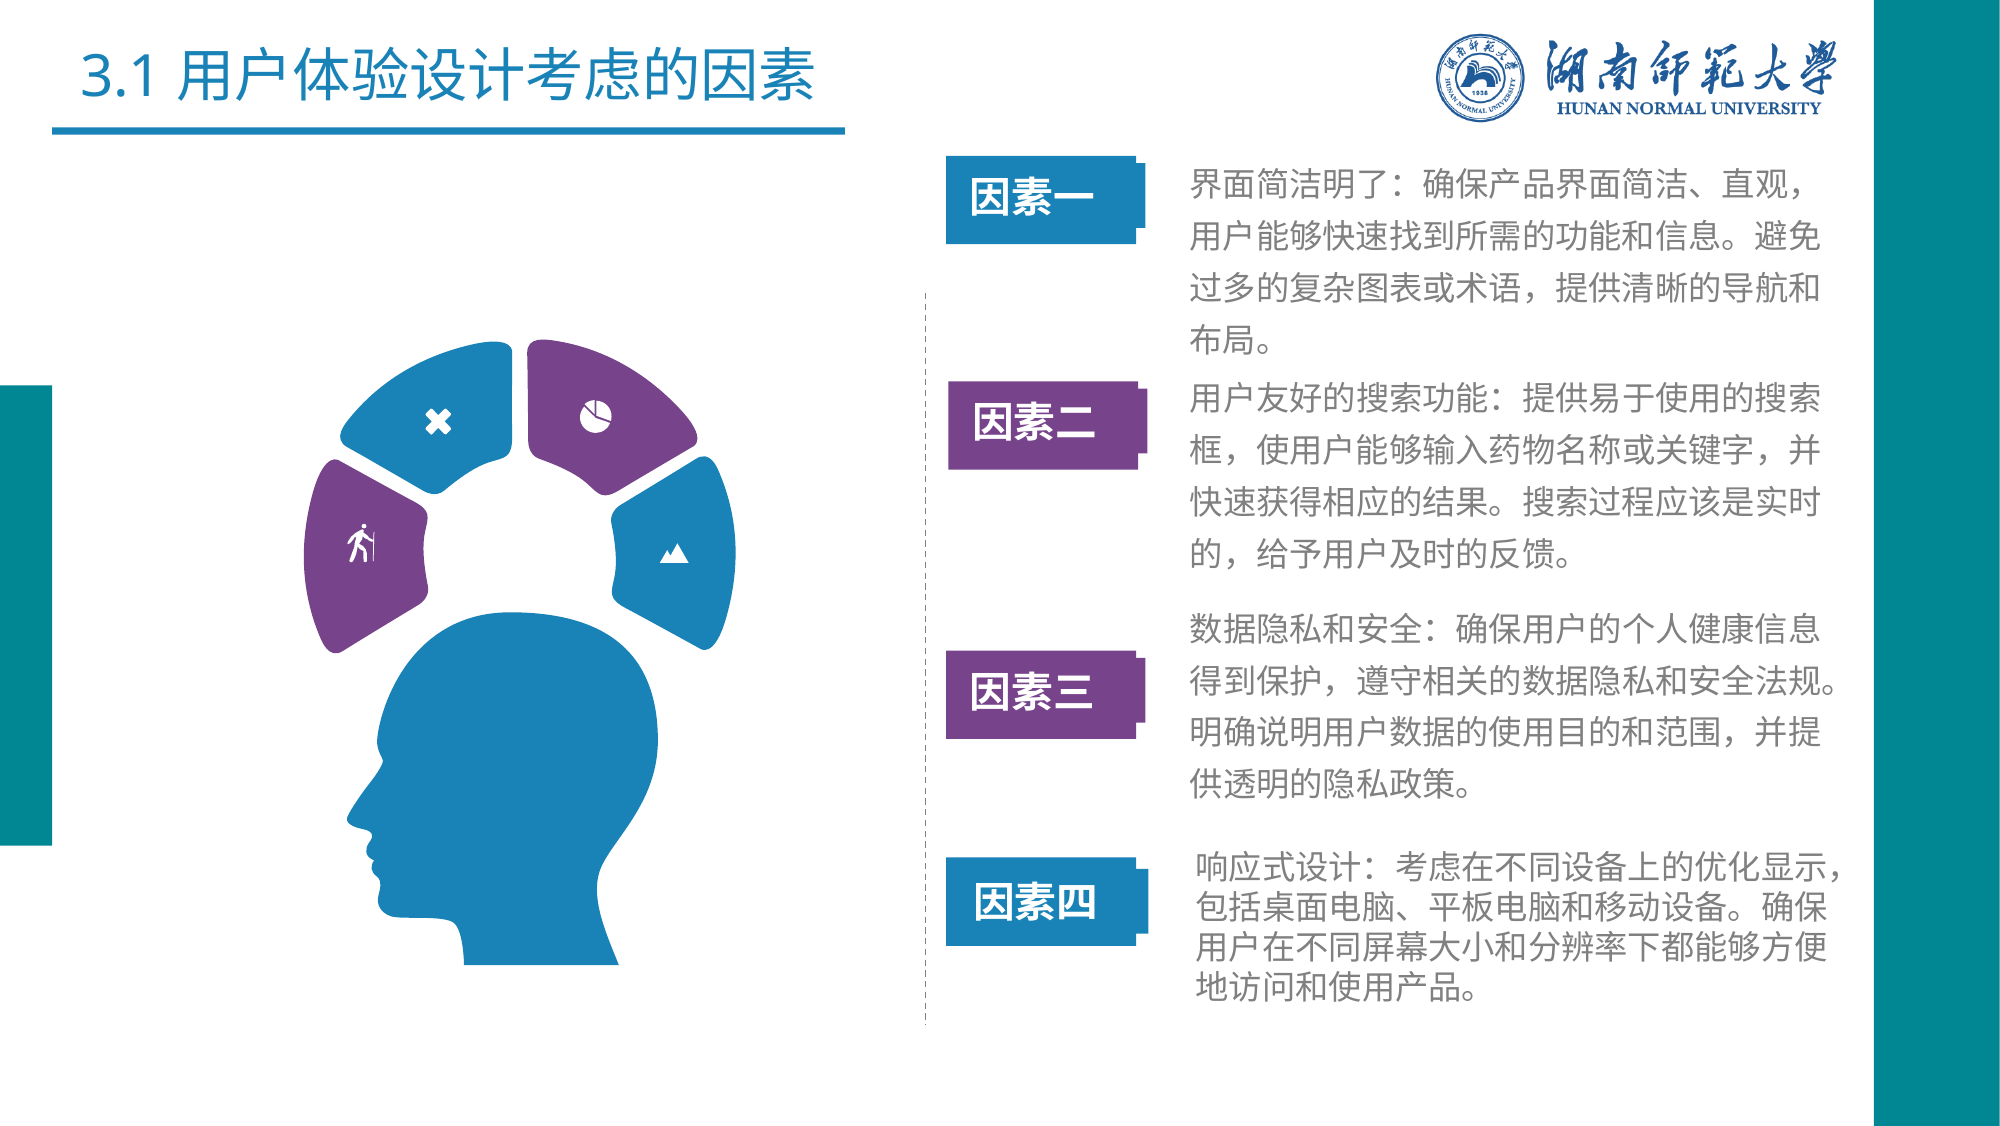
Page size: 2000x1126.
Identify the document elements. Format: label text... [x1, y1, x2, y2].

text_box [945, 650, 1146, 740]
text_box [340, 341, 513, 495]
text_box 用户友好的搜索功能：提供易于使用的搜索框，使用户能够输入药物名称或关键字，并快速获得相应的结果。搜索过程应该是实时的，给予用户及时的反馈。 [1178, 359, 1860, 559]
text_box [0, 383, 54, 848]
text_box 因素四 [958, 868, 1149, 934]
text_box [527, 339, 698, 496]
text_box [659, 543, 689, 563]
text_box [946, 857, 1137, 946]
text_box [425, 408, 452, 435]
picture [1413, 0, 1852, 201]
text_box 数据隐私和安全：确保用户的个人健康信息得到保护，遵守相关的数据隐私和安全法规。明确说明用户数据的使用目的和范围，并提供透明的隐私政策。 [1178, 590, 1856, 758]
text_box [945, 155, 1146, 245]
text_box [579, 400, 612, 433]
text_box [346, 612, 658, 966]
text_box 界面简洁明了：确保产品界面简洁、直观，用户能够快速找到所需的功能和信息。避免过多的复杂图表或术语，提供清晰的导航和布局。 [1178, 145, 1858, 359]
text_box [303, 459, 429, 654]
text_box [1872, 0, 2000, 1126]
text_box [347, 523, 375, 563]
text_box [948, 380, 1148, 470]
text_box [51, 30, 846, 135]
text_box 响应式设计：考虑在不同设备上的优化显示，包括桌面电脑、平板电脑和移动设备。确保用户在不同屏幕大小和分辨率下都能够方便地访问和使用产品。 [1181, 839, 1848, 1014]
text_box [611, 456, 736, 650]
